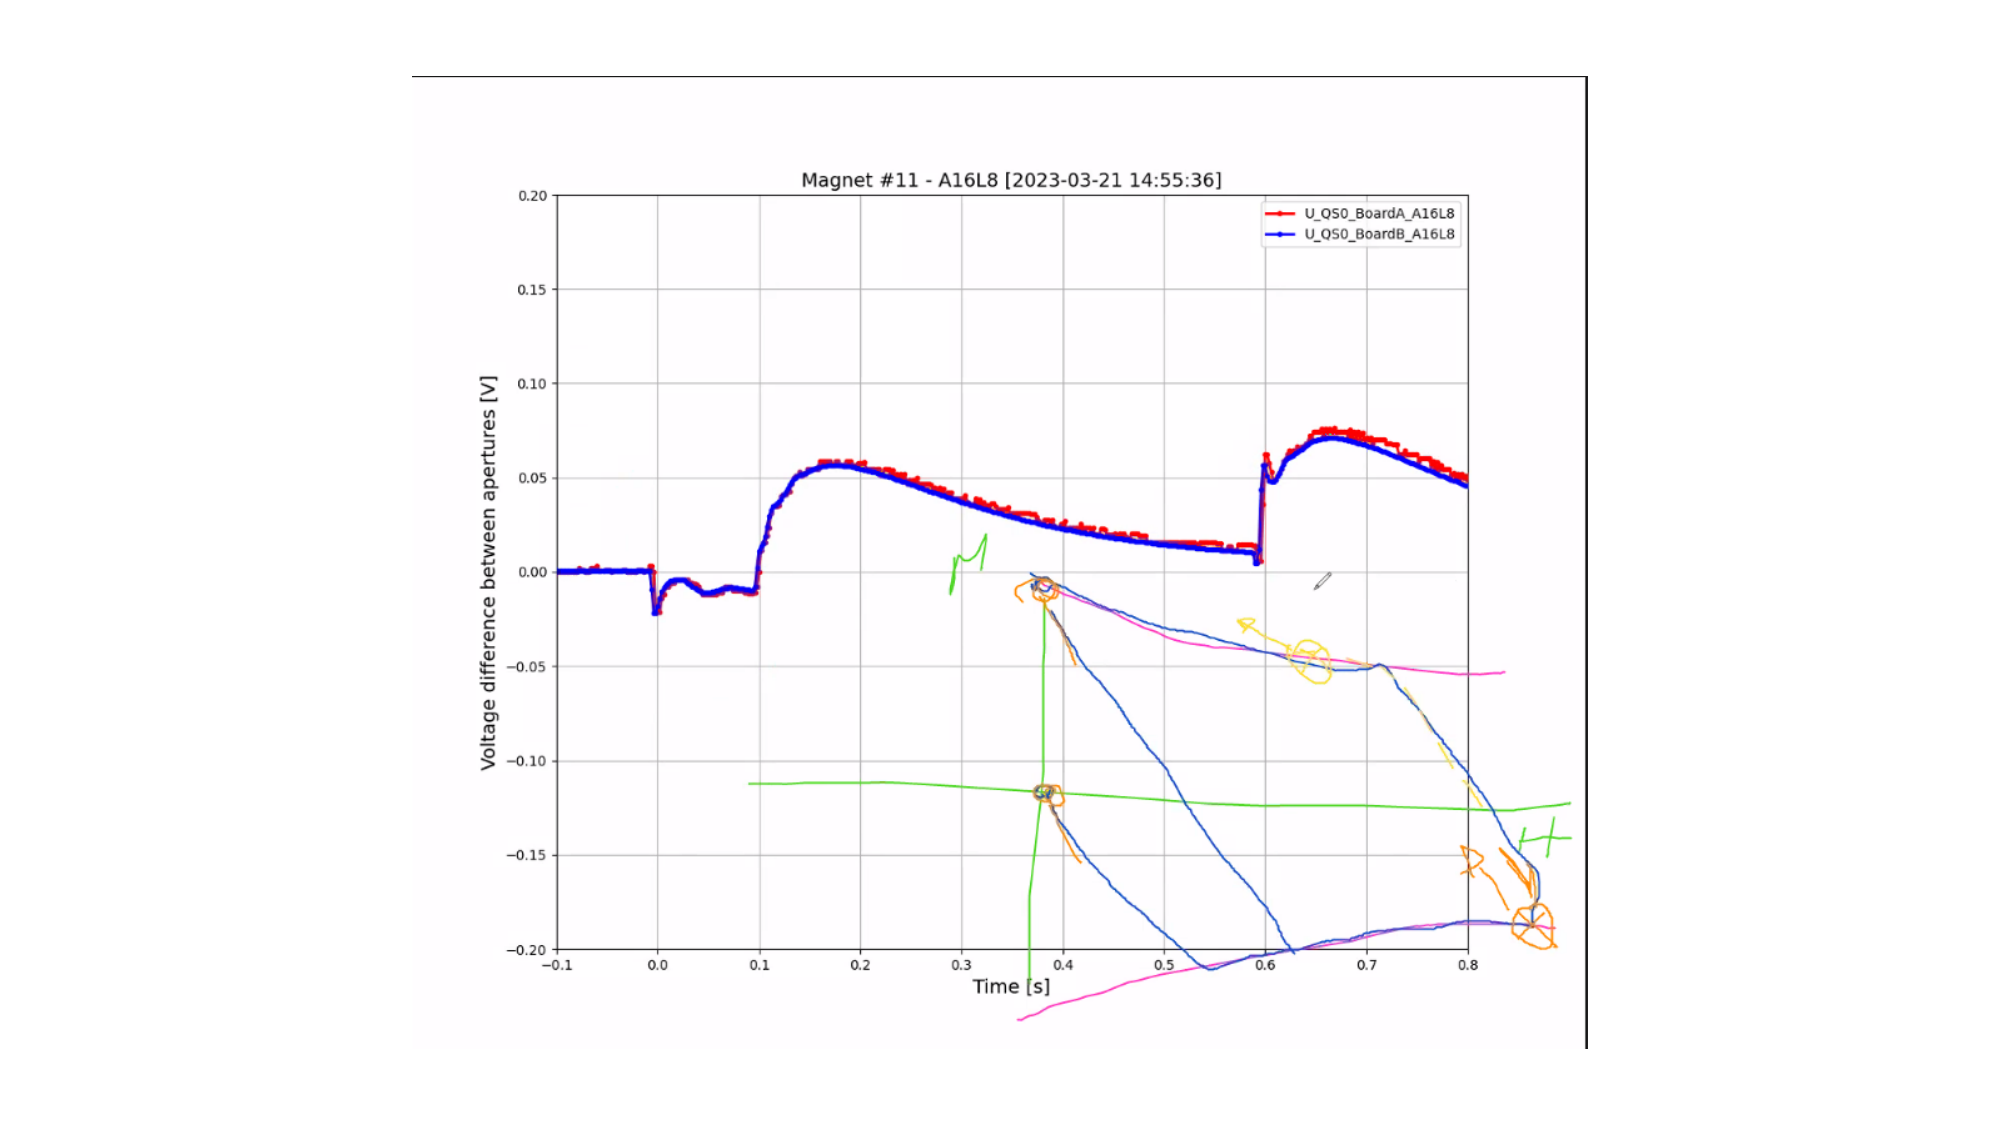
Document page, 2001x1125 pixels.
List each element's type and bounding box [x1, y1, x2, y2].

picture [412, 75, 1588, 1049]
